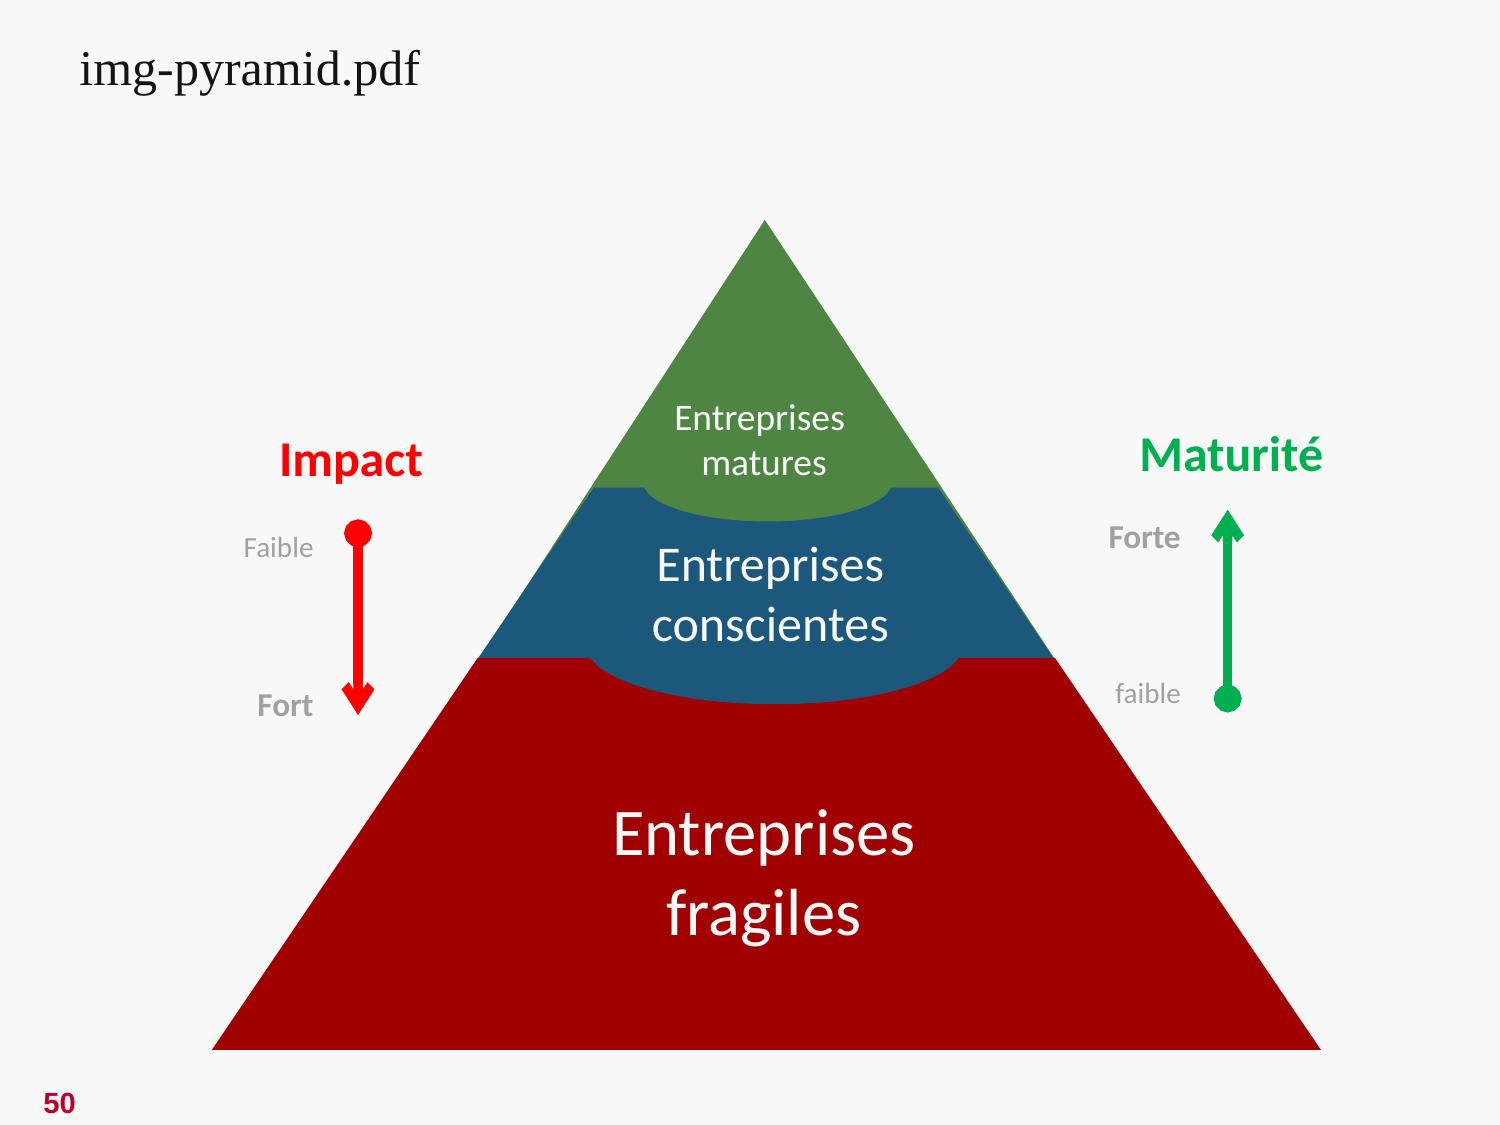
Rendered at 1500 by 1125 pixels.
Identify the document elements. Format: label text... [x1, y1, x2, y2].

text_box Entreprises fragiles [571, 783, 957, 955]
text_box Maturité [1128, 415, 1335, 488]
text_box [532, 454, 610, 573]
text_box [477, 485, 1054, 655]
text_box [584, 608, 965, 707]
text_box Entreprises conscientes [616, 526, 924, 658]
text_box img-pyramid.pdf [64, 28, 436, 103]
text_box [227, 520, 359, 734]
text_box [209, 655, 1323, 1053]
text_box [918, 448, 1050, 647]
text_box [643, 491, 892, 524]
text_box [654, 217, 877, 385]
text_box Impact [267, 420, 435, 492]
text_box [1091, 507, 1228, 725]
text_box Entreprises matures [610, 385, 918, 491]
